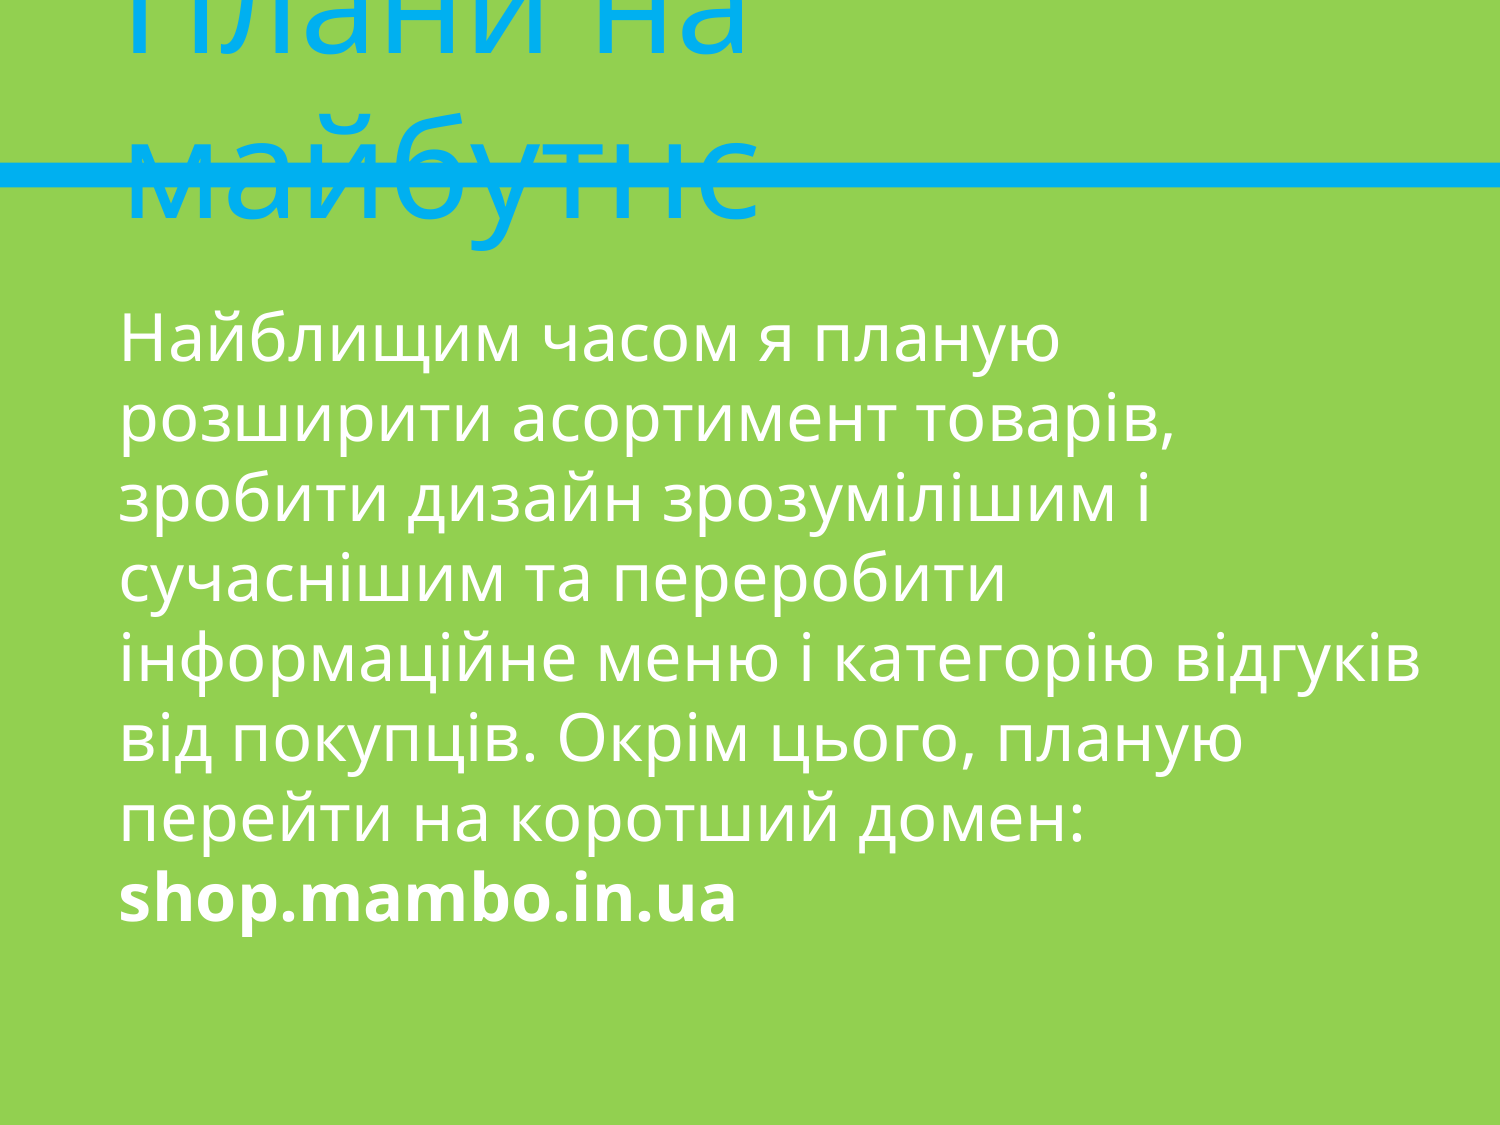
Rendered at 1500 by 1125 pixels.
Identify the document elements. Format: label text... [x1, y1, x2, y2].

text_box [0, 160, 1500, 190]
title Плани на майбутнє [105, 0, 1443, 160]
text_box Найблищим часом я планую розширити асортимент товарів, зробити дизайн зрозумілішим і сучаснішим та переробити інформаційне меню і категорію відгуків від покупців. Окрім цього, планую перейти на коротший домен: shop.mambo.in.ua [104, 287, 1442, 942]
